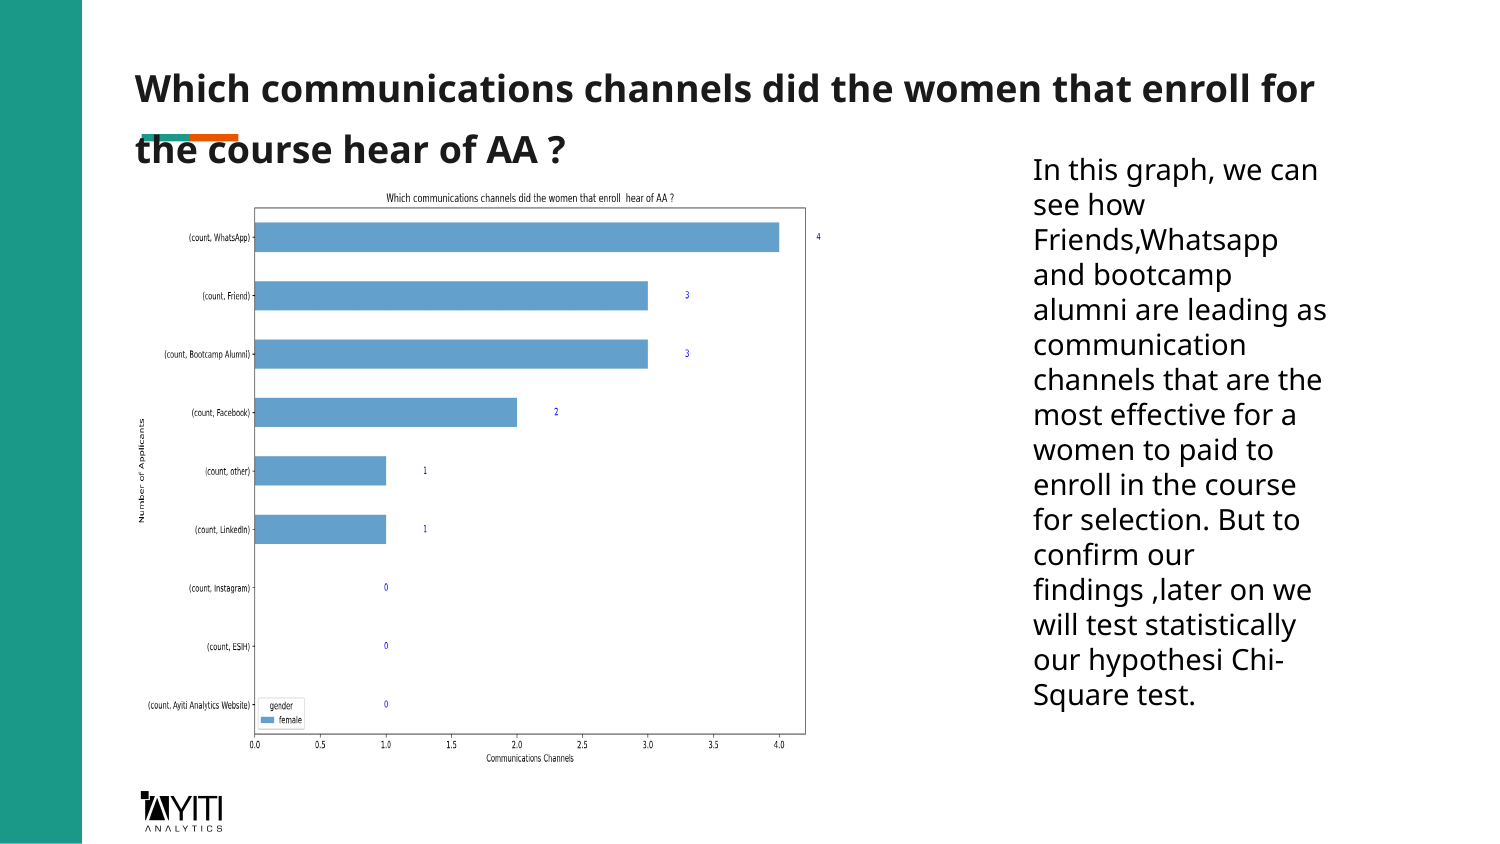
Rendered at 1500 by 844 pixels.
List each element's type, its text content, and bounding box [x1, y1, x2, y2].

picture [140, 791, 222, 832]
picture [134, 186, 826, 770]
title Which communications channels did the women that enroll for the course hear of AA ? [134, 49, 1366, 237]
text_box In this graph, we can see how Friends,Whatsapp and bootcamp alumni are leading as communication channels that are the most effective for a women to paid to enroll in the course for selection. But to confirm our findings ,later on we will test statistically our hypothesi Chi-Square test. [1018, 136, 1346, 726]
